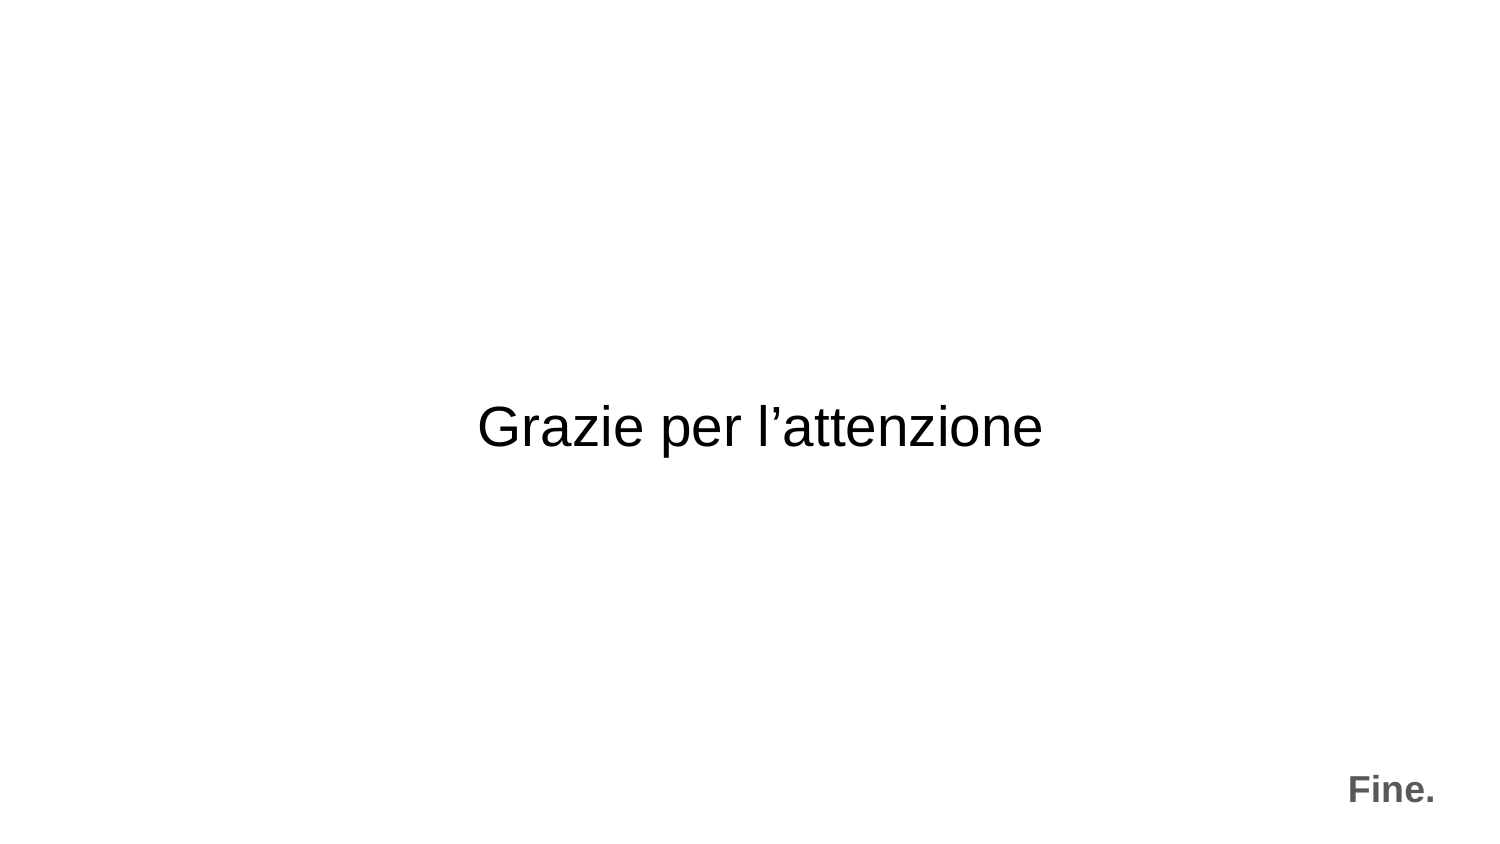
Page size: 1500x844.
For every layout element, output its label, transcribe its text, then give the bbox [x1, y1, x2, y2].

title Grazie per l’attenzione [62, 374, 1460, 469]
text_box Fine. [1332, 750, 1460, 811]
